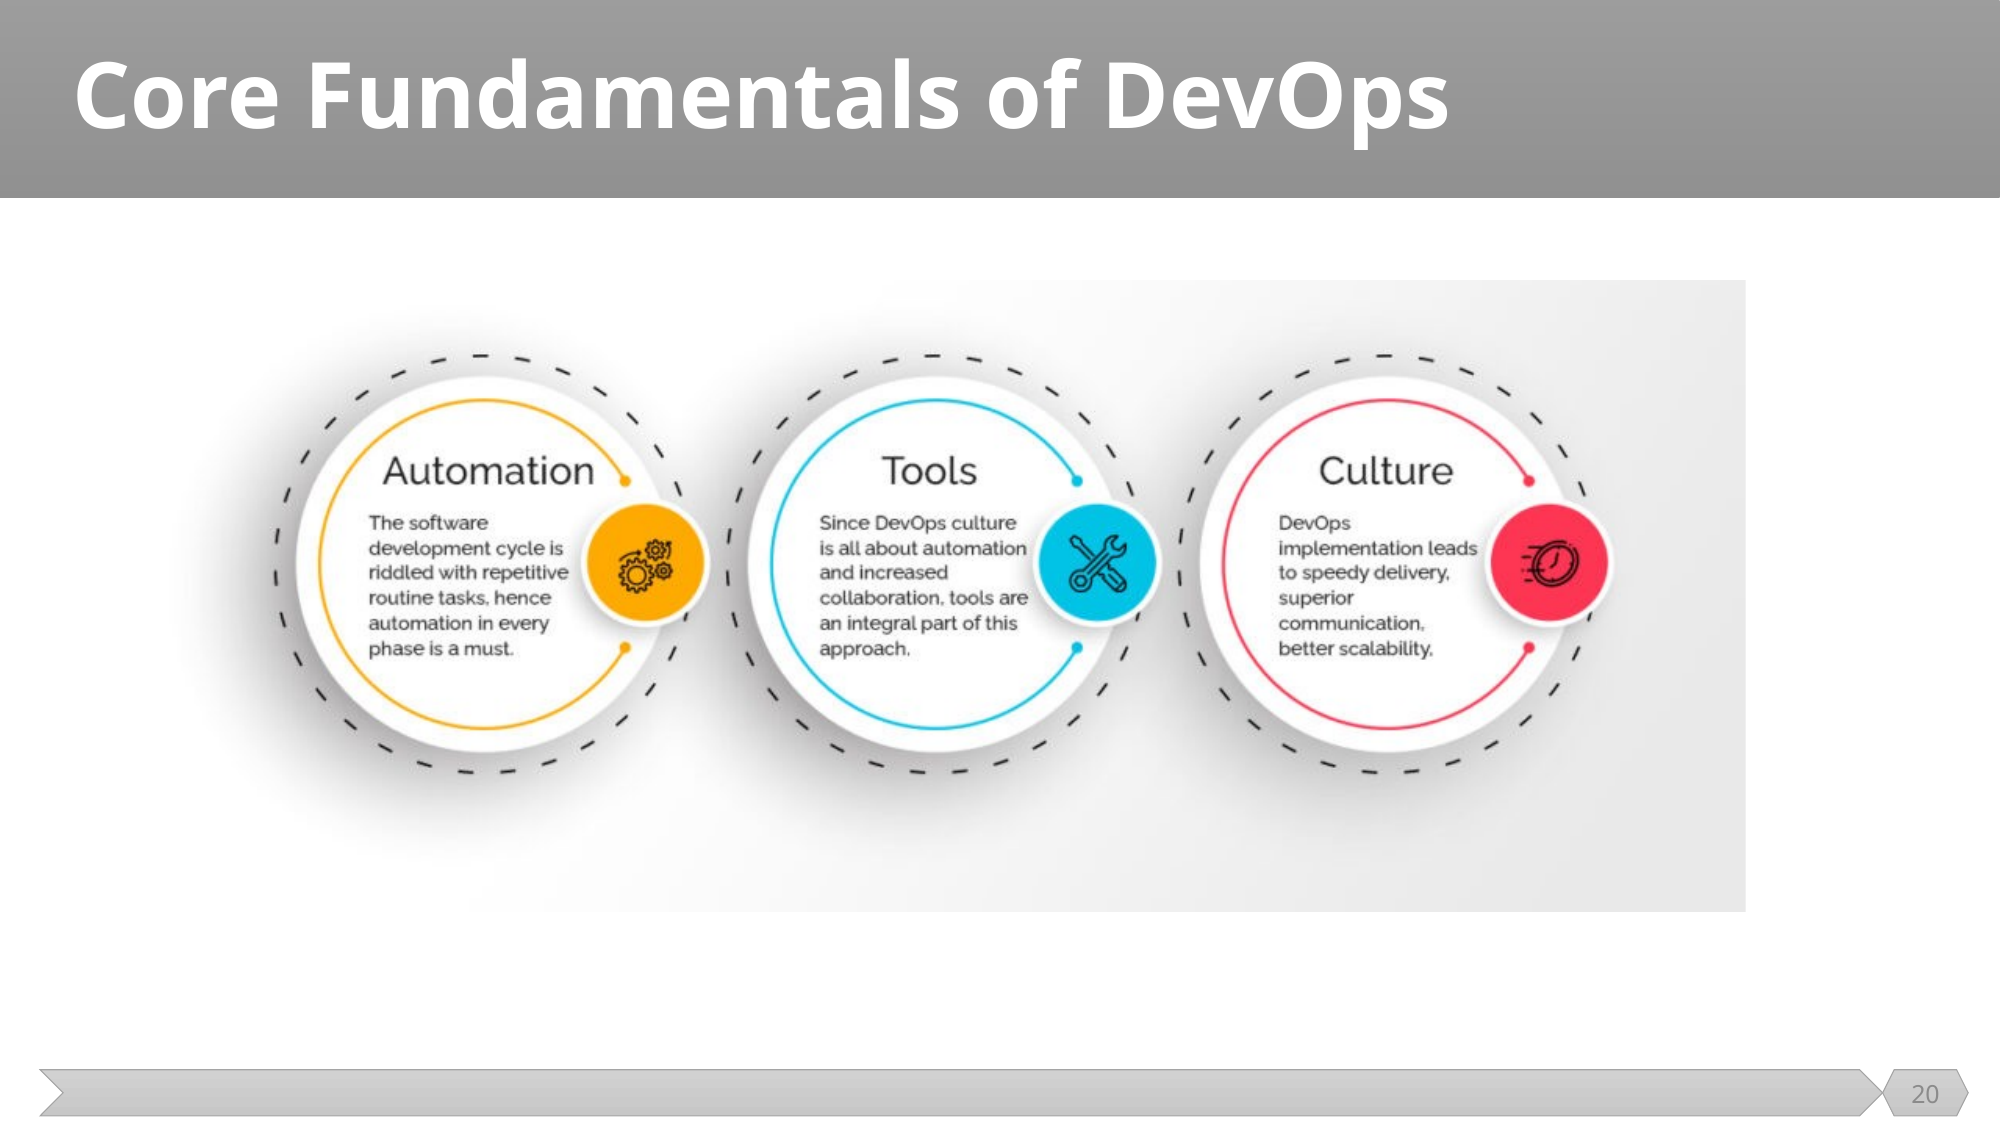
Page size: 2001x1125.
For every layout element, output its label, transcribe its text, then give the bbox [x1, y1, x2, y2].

slide_number 20 [1882, 1065, 1969, 1125]
picture [145, 280, 1746, 912]
title Core Fundamentals of DevOps [56, 0, 1969, 199]
